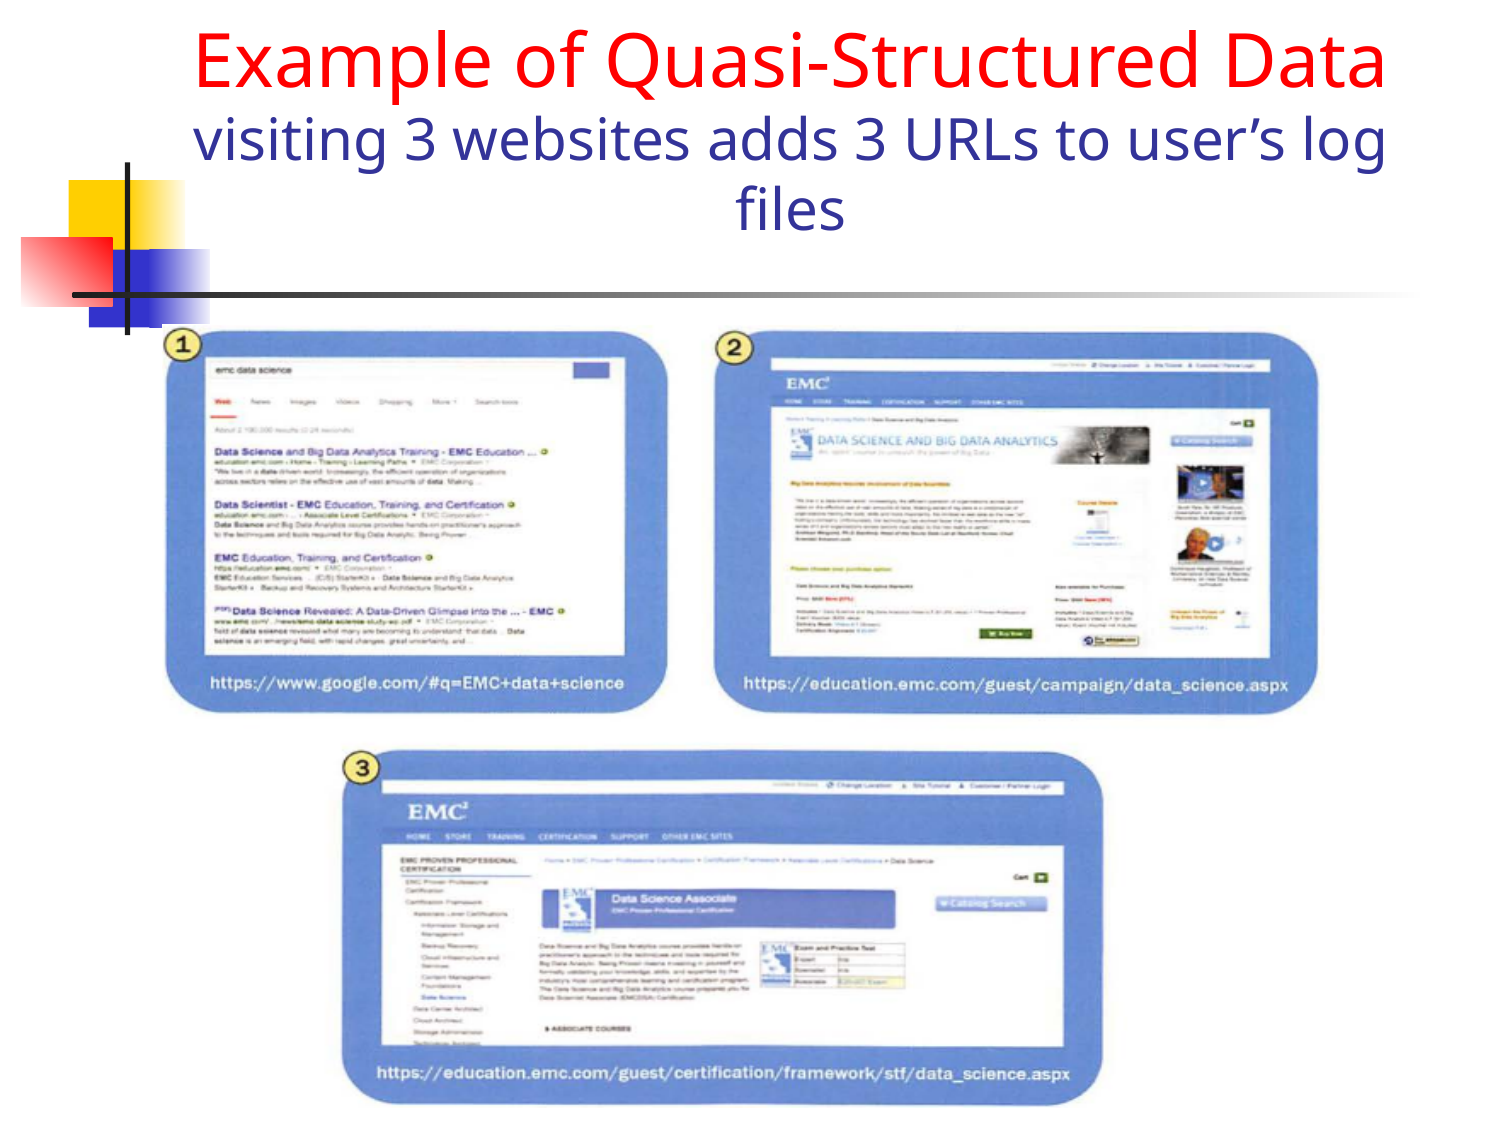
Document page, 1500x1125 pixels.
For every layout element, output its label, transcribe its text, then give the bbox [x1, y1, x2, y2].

picture [162, 324, 1325, 1108]
title Example of Quasi-Structured Data visiting 3 websites adds 3 URLs to user’s log files [140, 81, 1442, 251]
